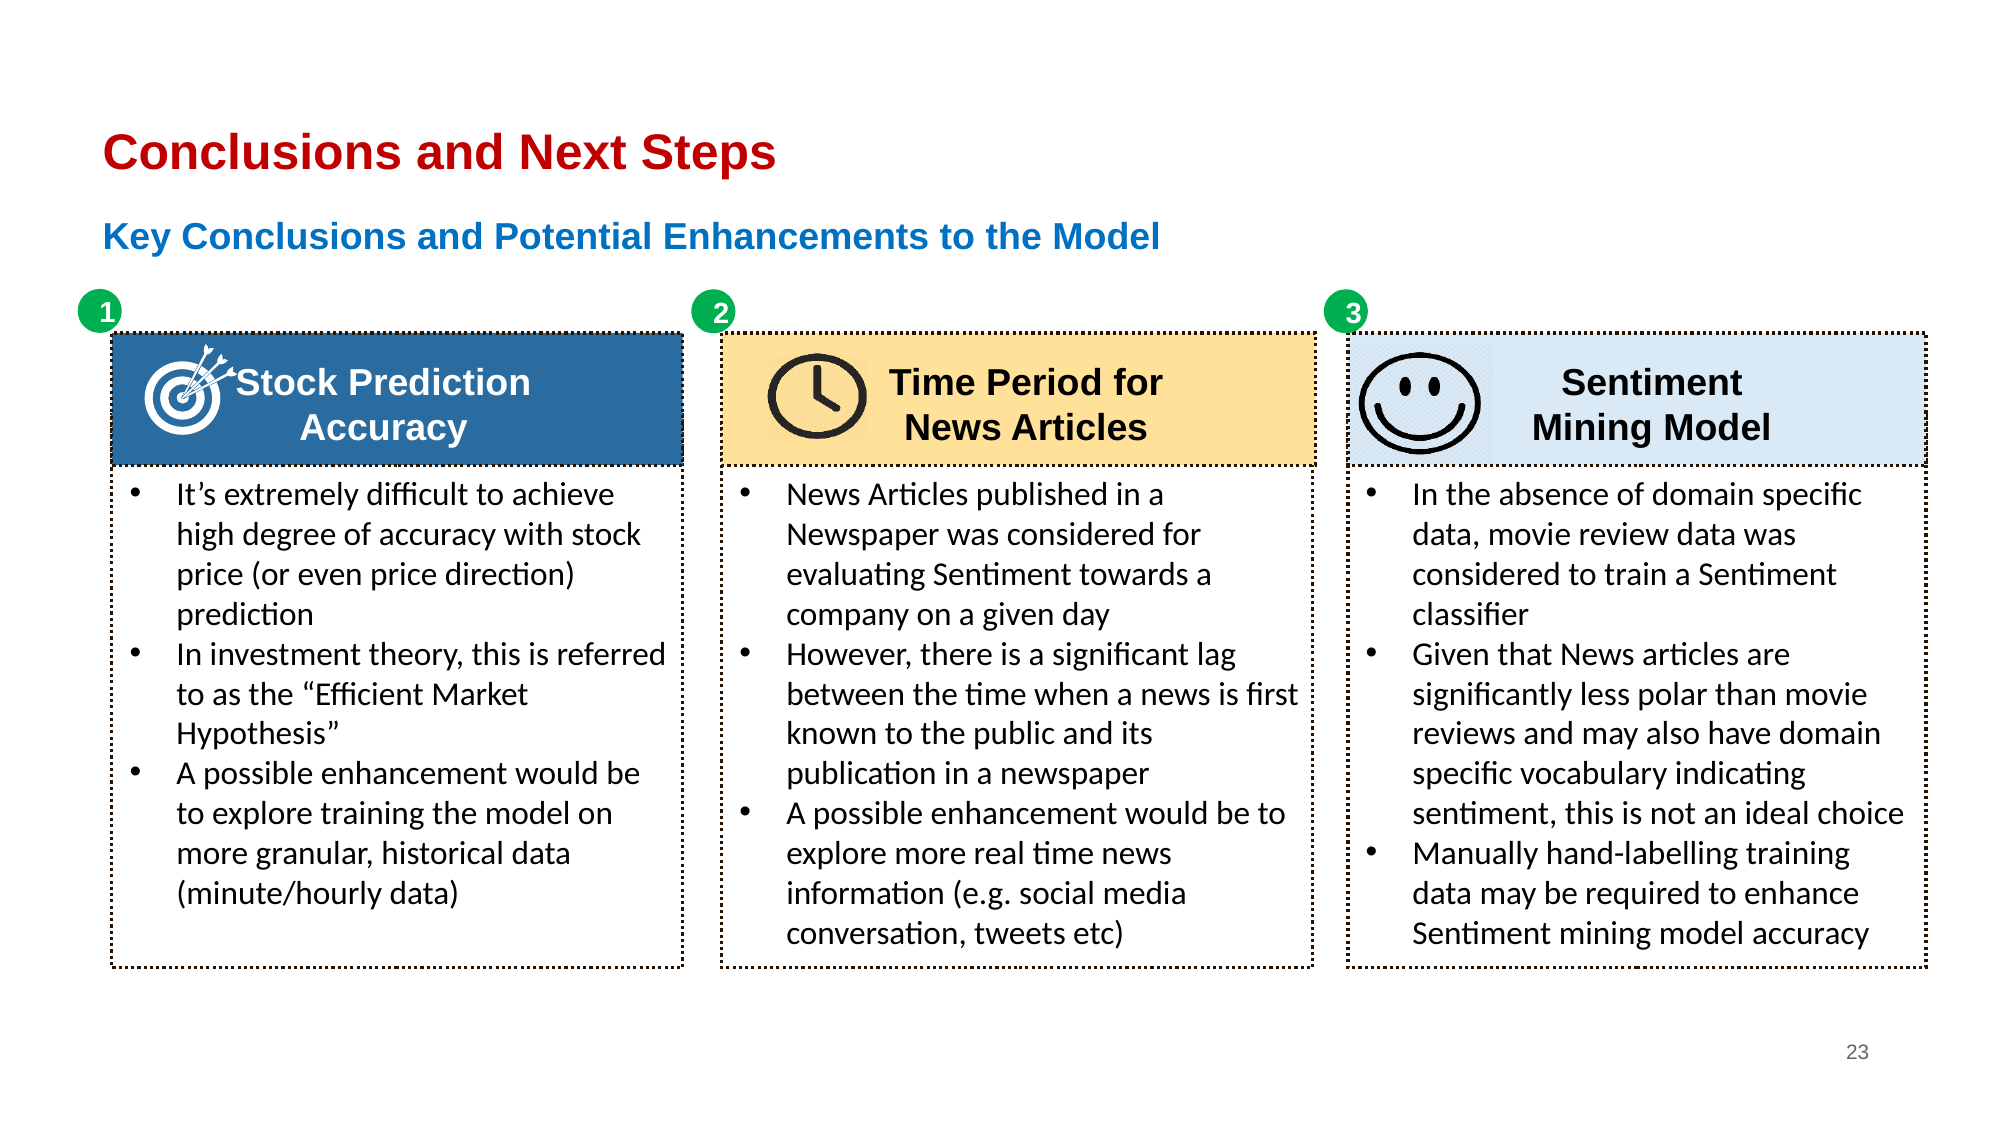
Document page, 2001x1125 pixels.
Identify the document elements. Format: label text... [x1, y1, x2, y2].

text_box Key Conclusions and Potential Enhancements to the Model [102, 202, 1909, 339]
picture [766, 352, 868, 440]
slide_number 23 [1757, 1037, 1870, 1065]
text_box Sentiment Mining Model [1499, 350, 1818, 456]
picture [1345, 341, 1494, 466]
text_box It’s extremely difficult to achieve high degree of accuracy with stock price (or even price direction) prediction In investment theory, this is referred to as the “Efficient Market Hypothesis” A possible enhancement would be to explore training the model on more granular, historical data (minute/hourly data) [111, 466, 683, 968]
text_box Stock Prediction Accuracy [217, 350, 550, 456]
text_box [140, 343, 238, 439]
title Conclusions and Next Steps [102, 0, 1898, 180]
text_box Time Period for News Articles [860, 350, 1192, 456]
text_box [721, 339, 1316, 466]
text_box 1 [77, 288, 102, 333]
text_box News Articles published in a Newspaper was considered for evaluating Sentiment towards a company on a given day However, there is a significant lag between the time when a news is first known to the public and its publication in a newspaper A possible enhancement would be to explore more real time news information (e.g. social media conversation, tweets etc) [721, 466, 1313, 968]
text_box [1347, 332, 1926, 466]
text_box In the absence of domain specific data, movie review data was considered to train a Sentiment classifier Given that News articles are significantly less polar than movie reviews and may also have domain specific vocabulary indicating sentiment, this is not an ideal choice Manually hand-labelling training data may be required to enhance Sentiment mining model accuracy [1347, 466, 1926, 968]
text_box [111, 339, 683, 466]
